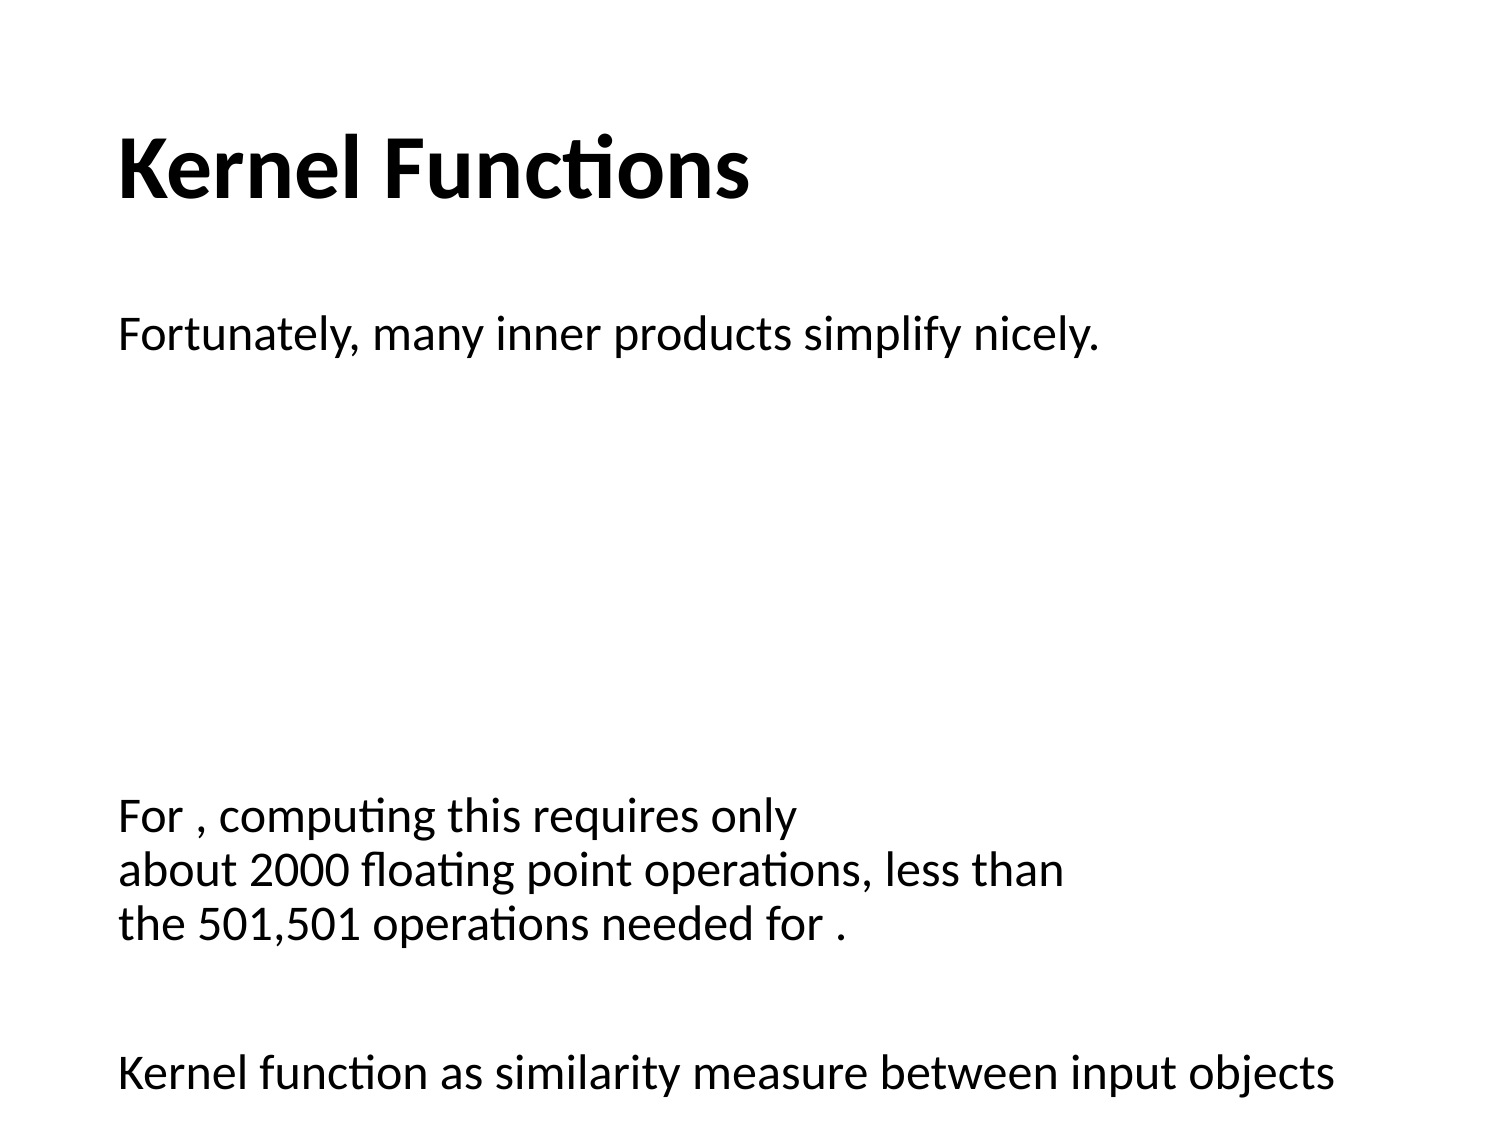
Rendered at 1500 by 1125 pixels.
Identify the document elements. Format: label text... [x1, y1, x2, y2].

title Kernel Functions [103, 59, 1397, 278]
